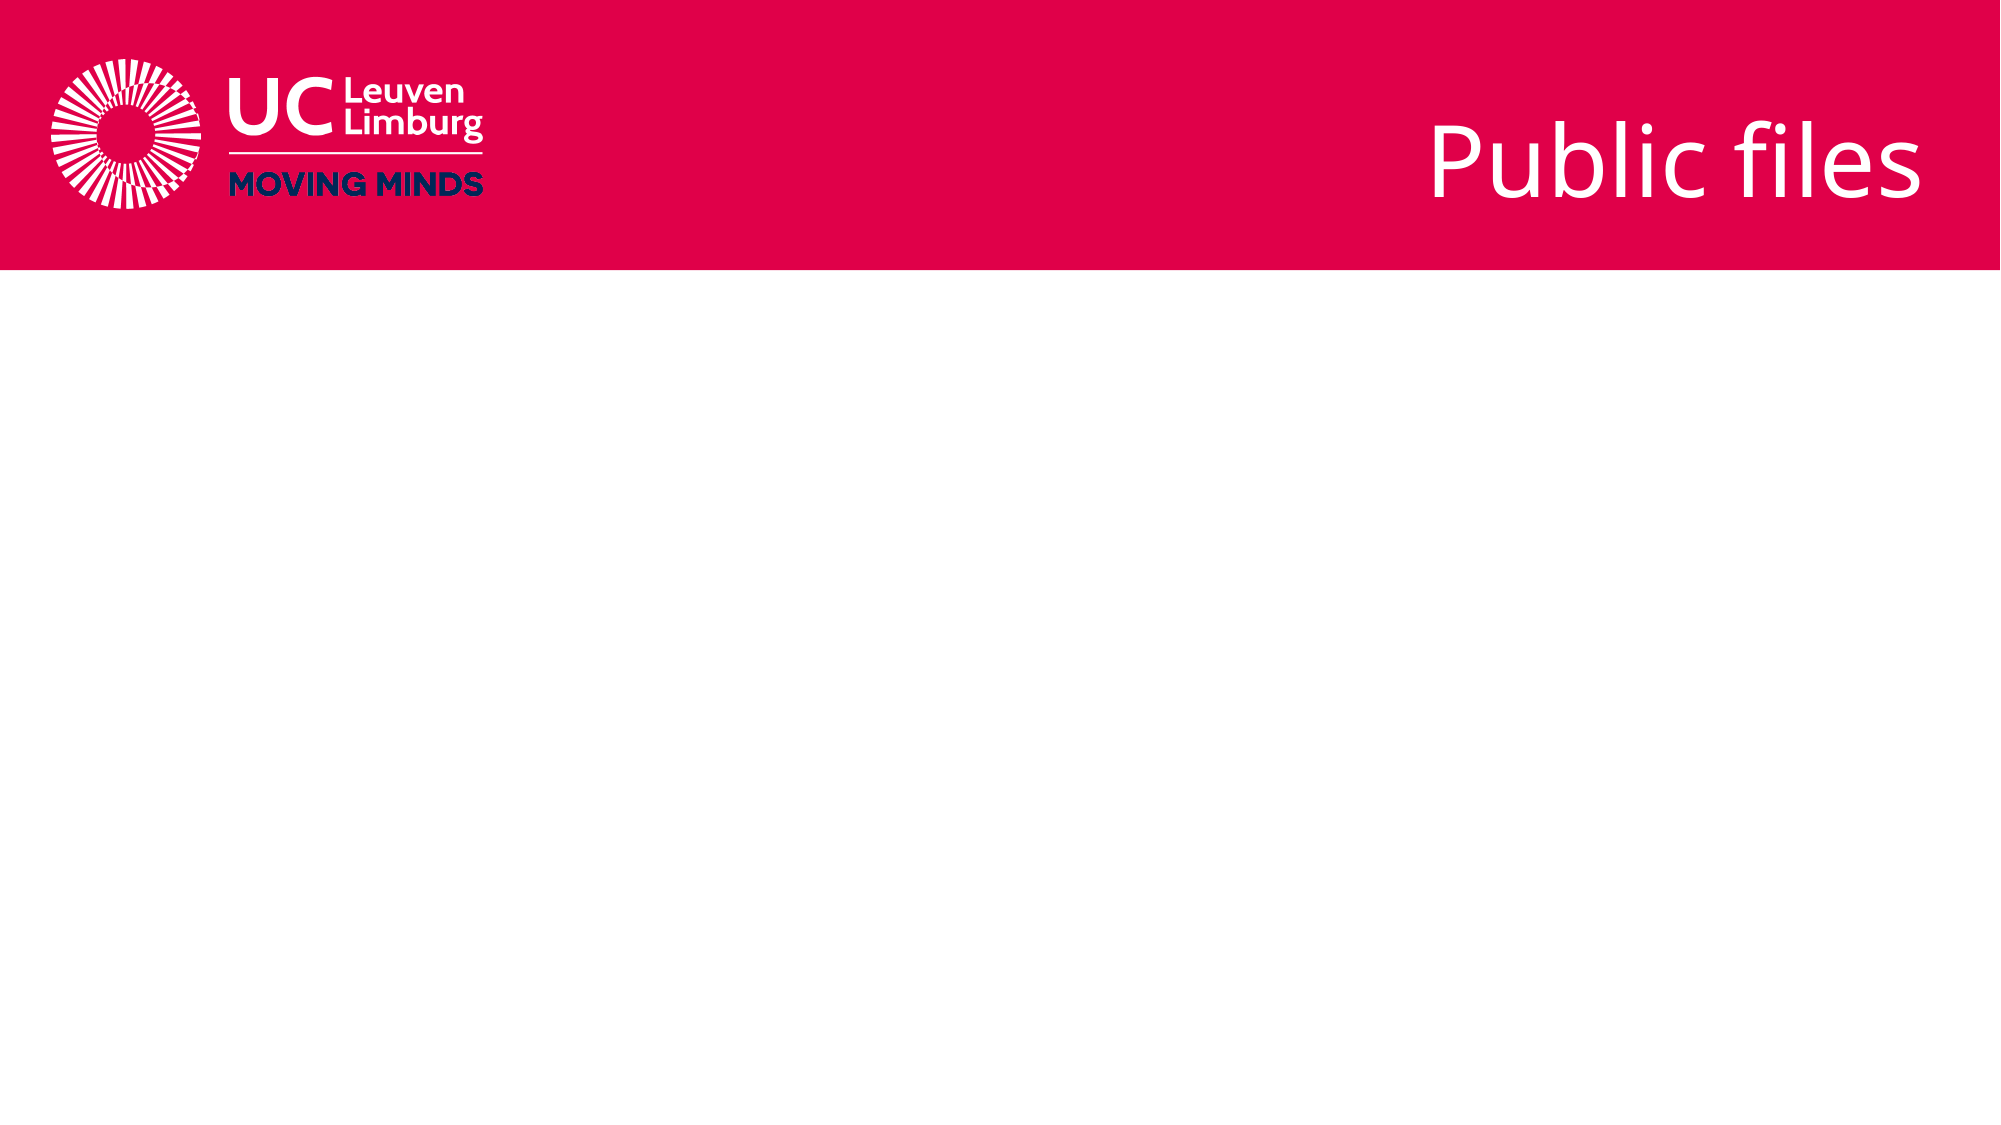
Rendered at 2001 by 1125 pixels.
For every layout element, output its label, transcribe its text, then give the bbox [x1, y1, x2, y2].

picture [51, 59, 307, 209]
title Public files [307, 59, 1940, 271]
